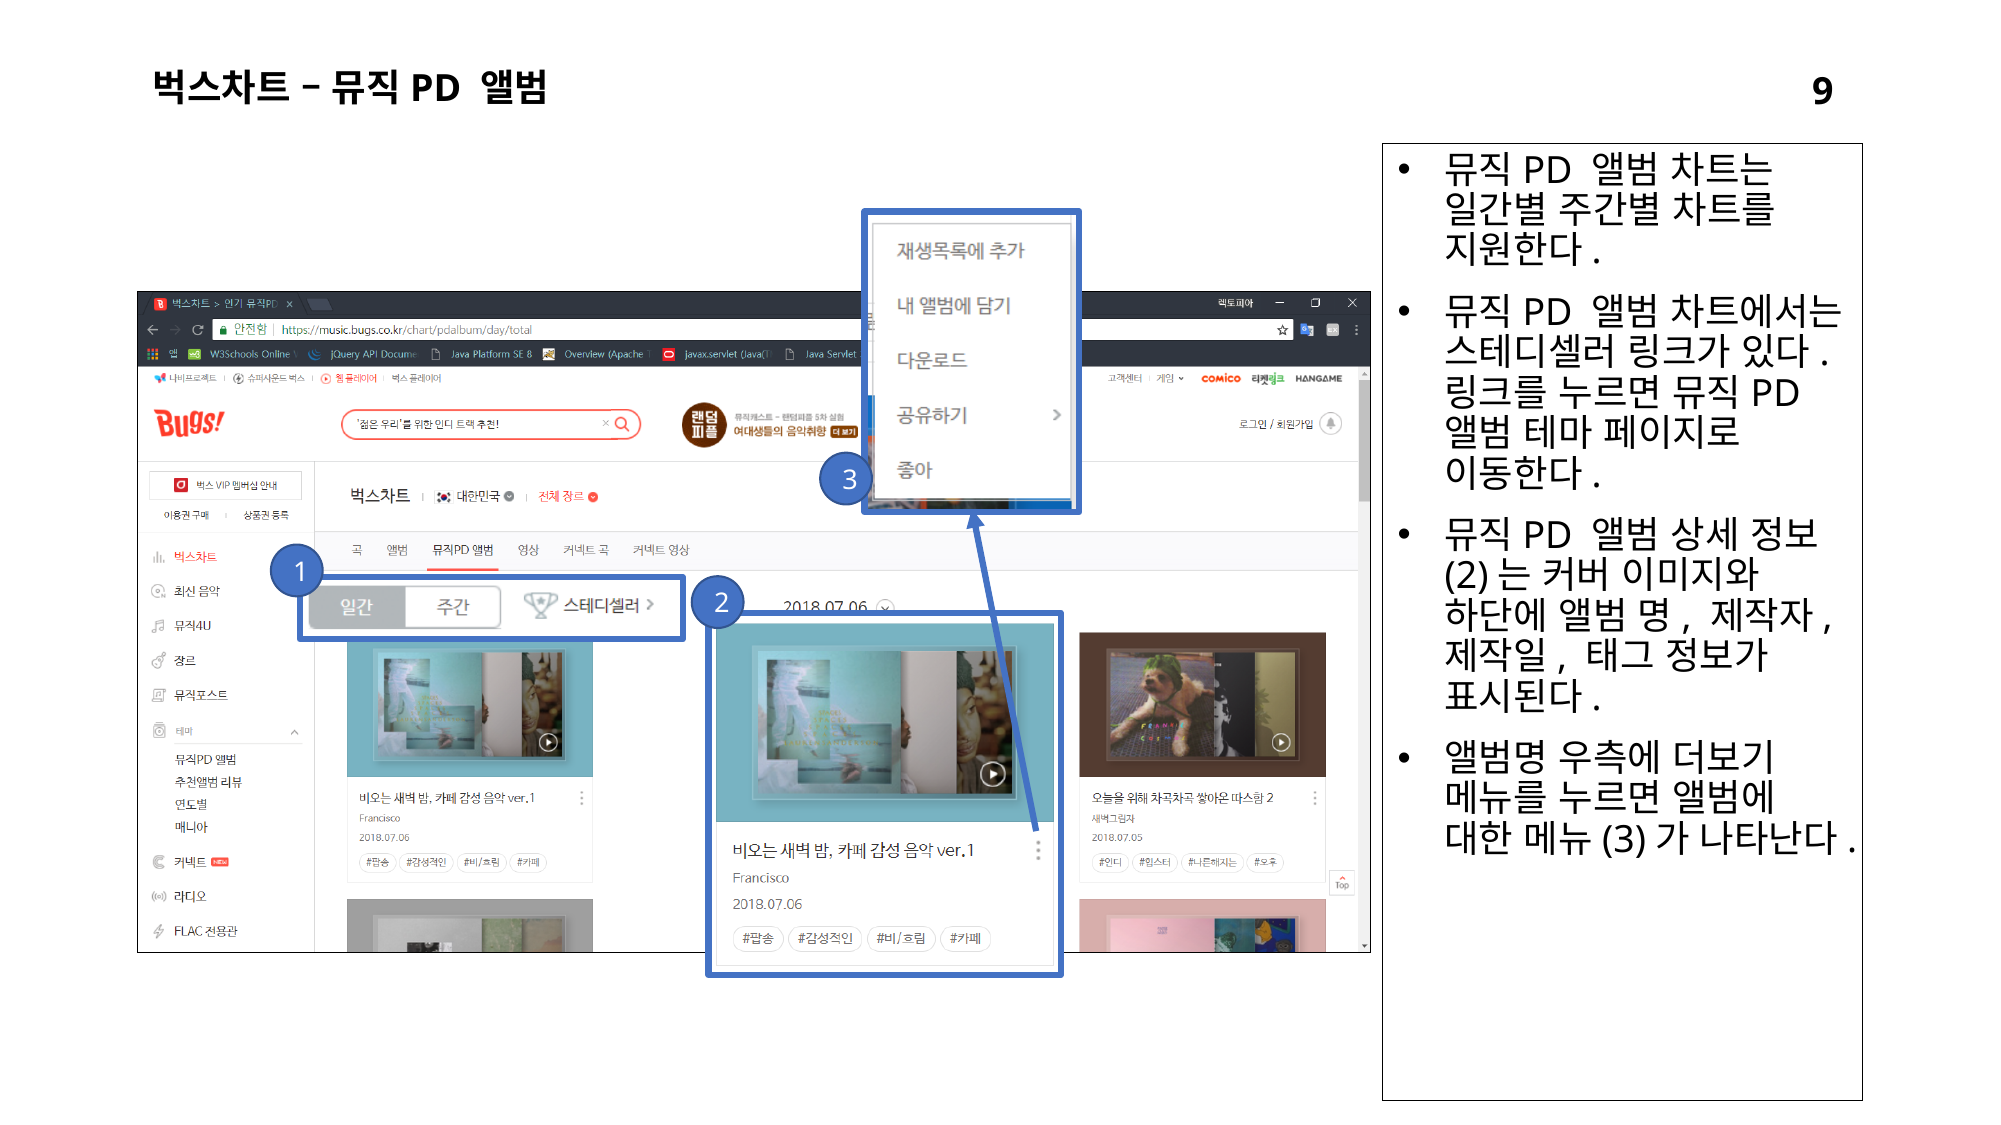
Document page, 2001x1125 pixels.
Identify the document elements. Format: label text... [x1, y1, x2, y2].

picture [867, 214, 1077, 509]
list 9 [986, 59, 1849, 120]
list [137, 291, 971, 953]
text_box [971, 508, 1037, 832]
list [1037, 291, 1371, 953]
picture [711, 615, 1058, 972]
list 뮤직PD 앨범 차트는 일간별 주간별 차트를 지원한다. 뮤직PD 앨범 차트에서는 스테디셀러 링크가 있다. 링크를 누르면 뮤직PD 앨범 테마 페이지로 이동한다. 뮤직PD 앨범 상세 정보(2)는 커버 이미지와 하단에 앨범 명, 제작자, 제작일, 태그 정보가 표시된다. 앨범명 우측에 더보기 메뉴를 누르면 앨범에 대한 메뉴(3)가 나타난다. [1382, 143, 1863, 1101]
title 벅스차트 – 뮤직PD 앨범 [137, 59, 986, 120]
picture [302, 580, 680, 636]
